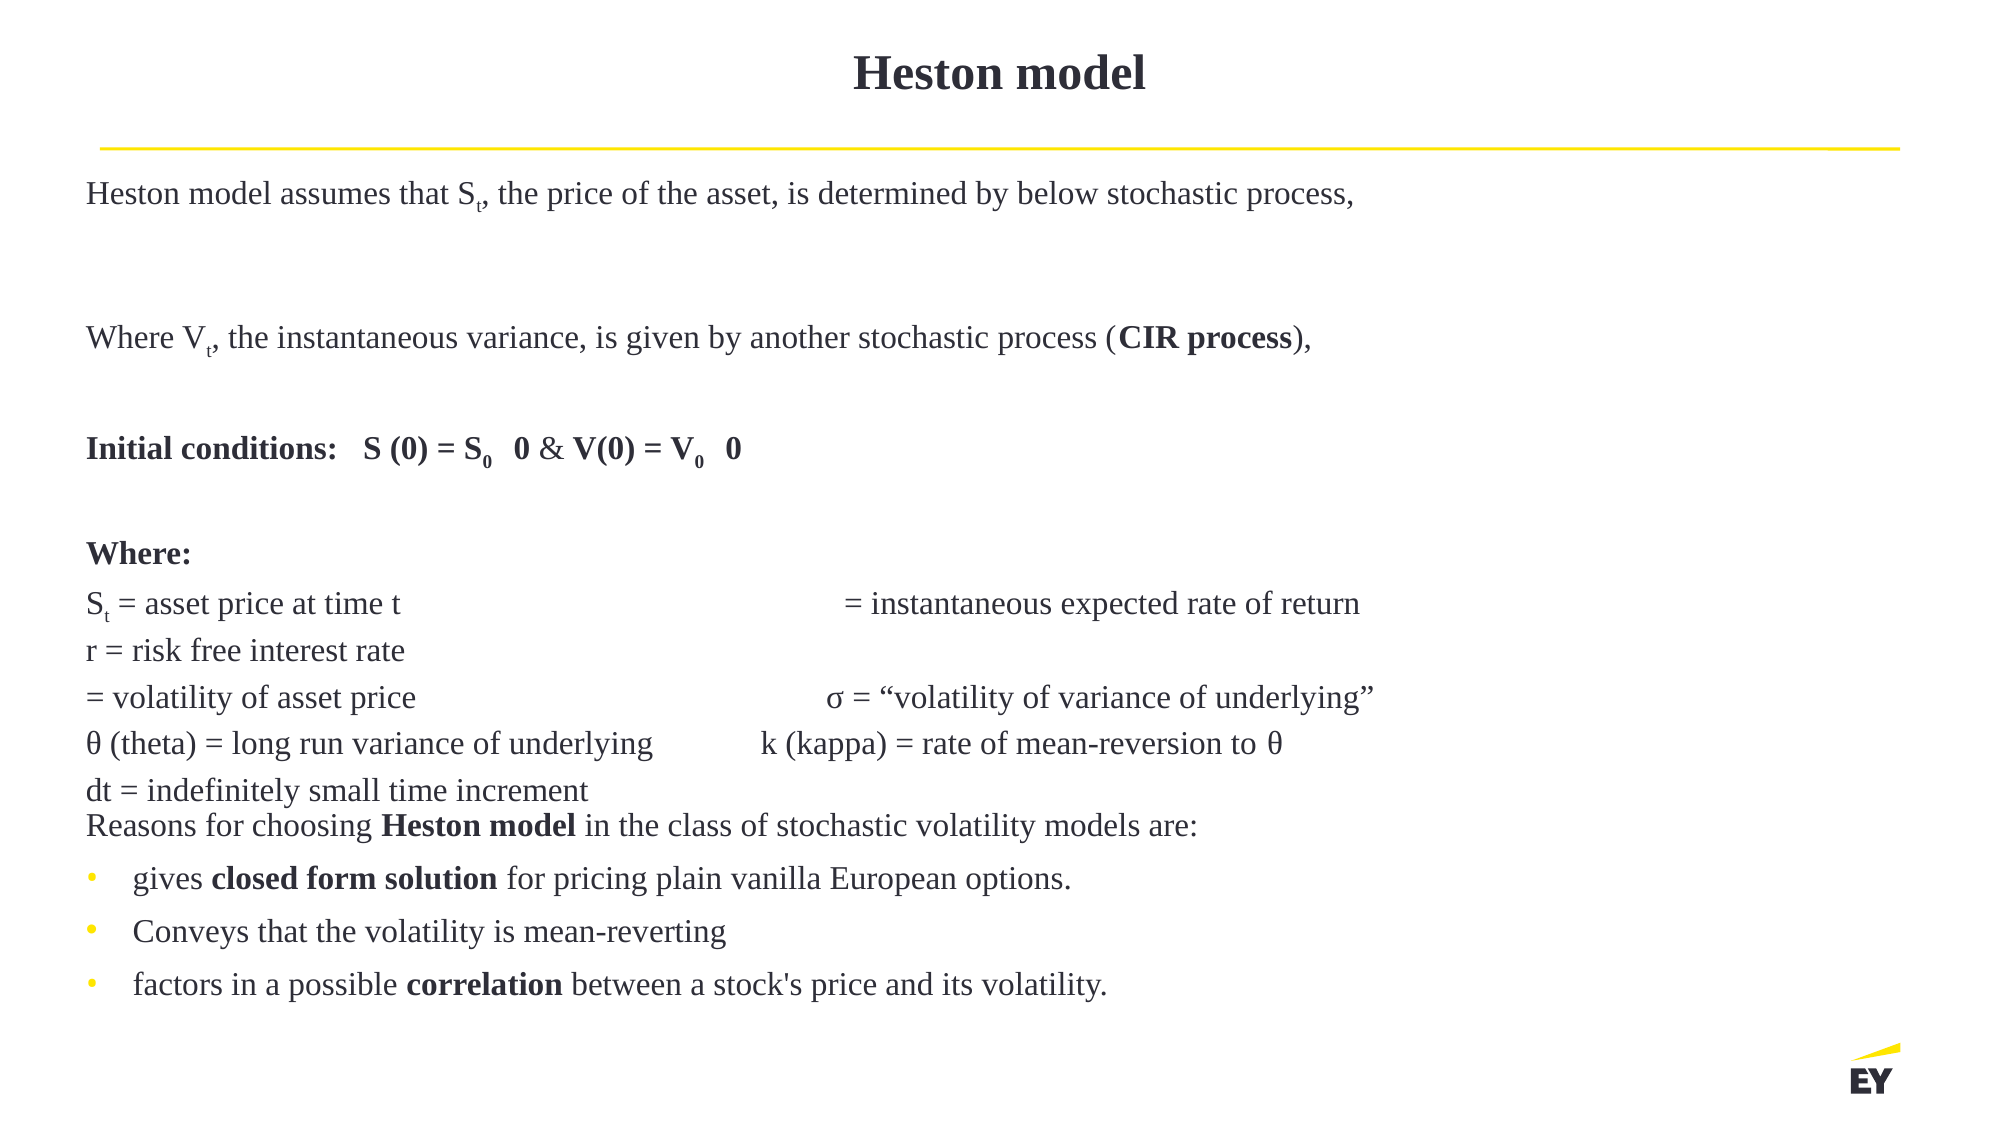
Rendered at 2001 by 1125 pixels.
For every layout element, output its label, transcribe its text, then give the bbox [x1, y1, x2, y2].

text_box Reasons for choosing Heston model in the class of stochastic volatility models are: gives closed form solution for pricing plain vanilla European options. Conveys that the volatility is mean-reverting factors in a possible correlation between a stock's price and its volatility. [85, 803, 1967, 1041]
title Heston model [99, 48, 1900, 146]
